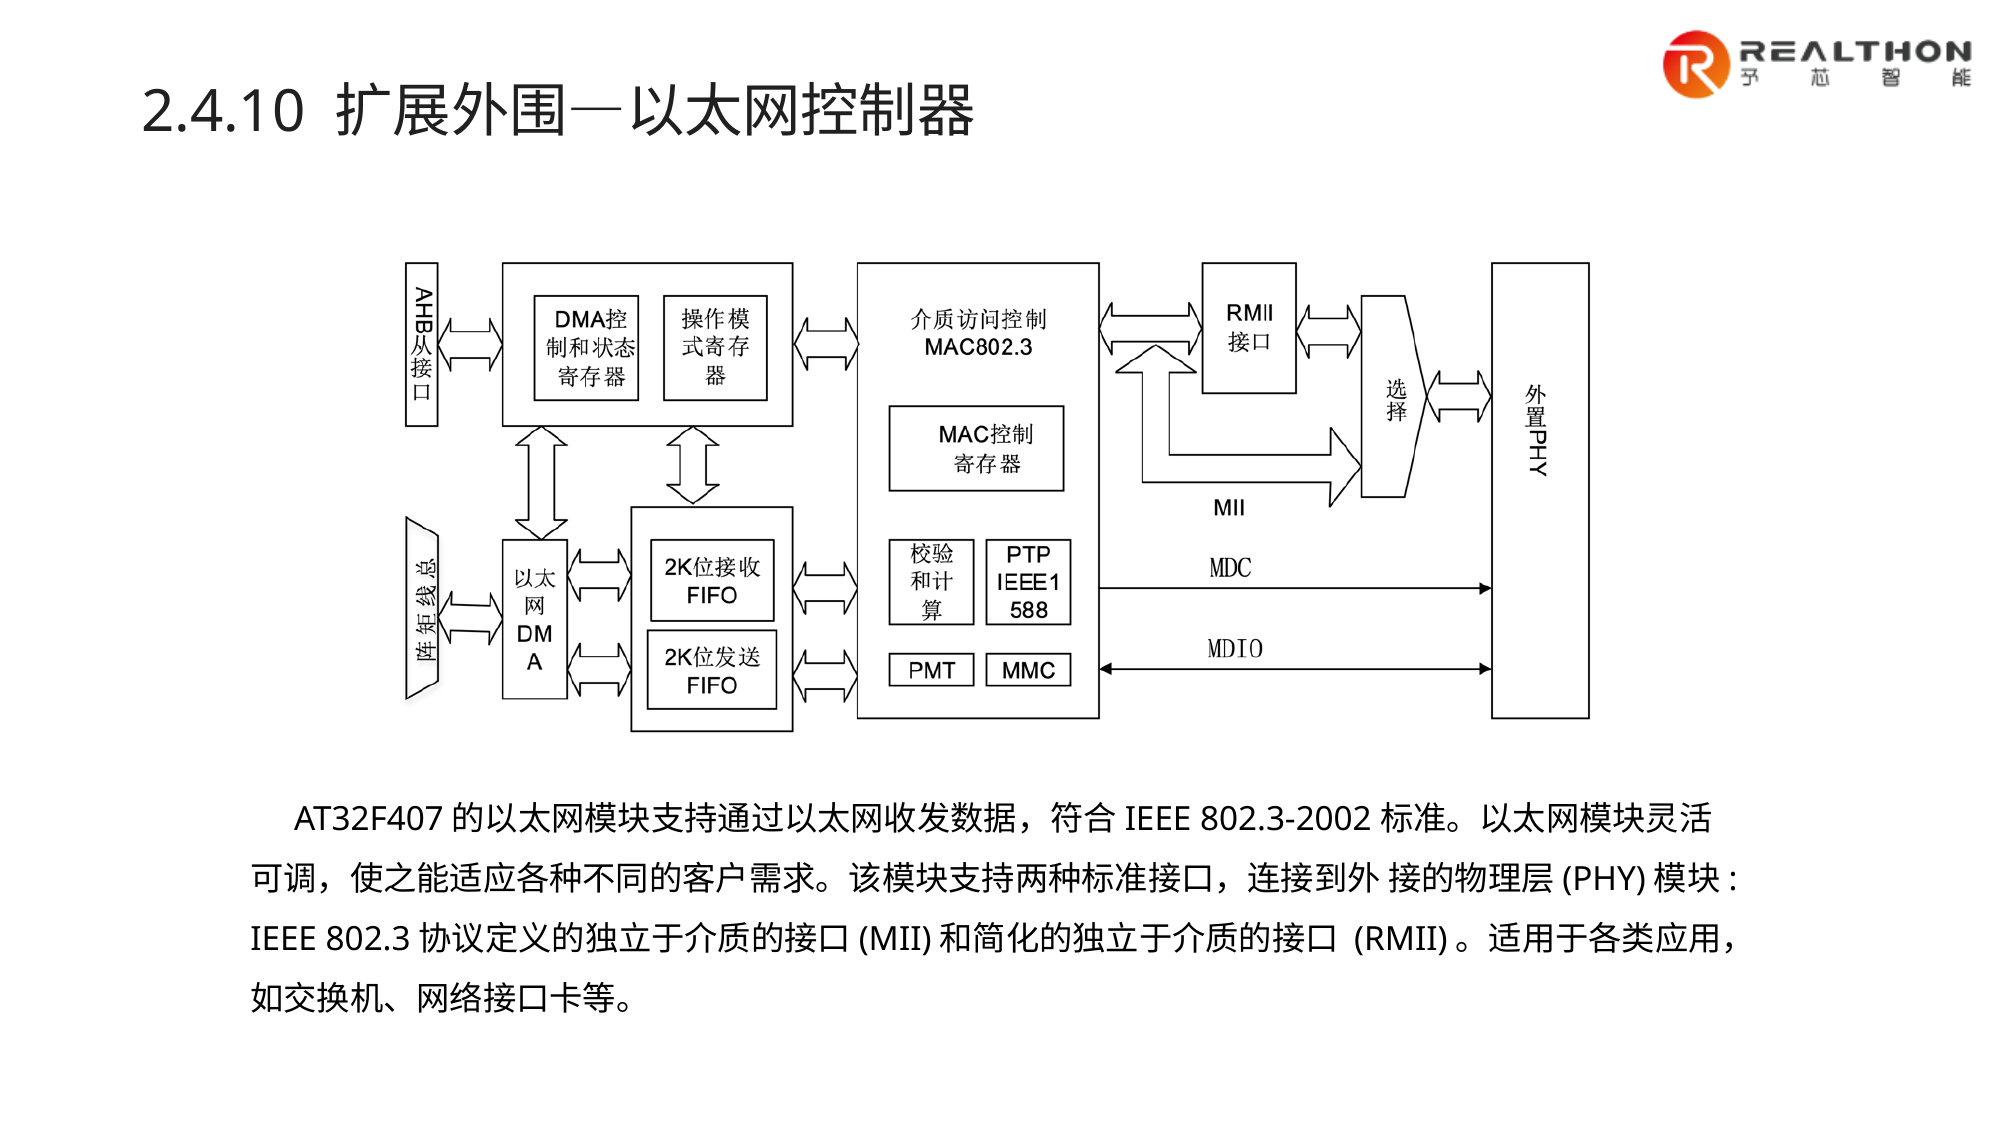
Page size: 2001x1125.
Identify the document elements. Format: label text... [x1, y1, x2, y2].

picture [1640, 0, 2000, 128]
text_box AT32F407的以太网模块支持通过以太网收发数据，符合IEEE 802.3-2002标准。以太网模块灵活可调，使之能适应各种不同的客户需求。该模块支持两种标准接口，连接到外 接的物理层(PHY)模块:IEEE 802.3协议定义的独立于介质的接口(MII)和简化的独立于介质的接口 (RMII)。适用于各类应用，如交换机、网络接口卡等。 [235, 770, 1739, 1025]
picture [394, 247, 1605, 741]
list 2.4.10 扩展外围—以太网控制器 [126, 56, 1103, 169]
